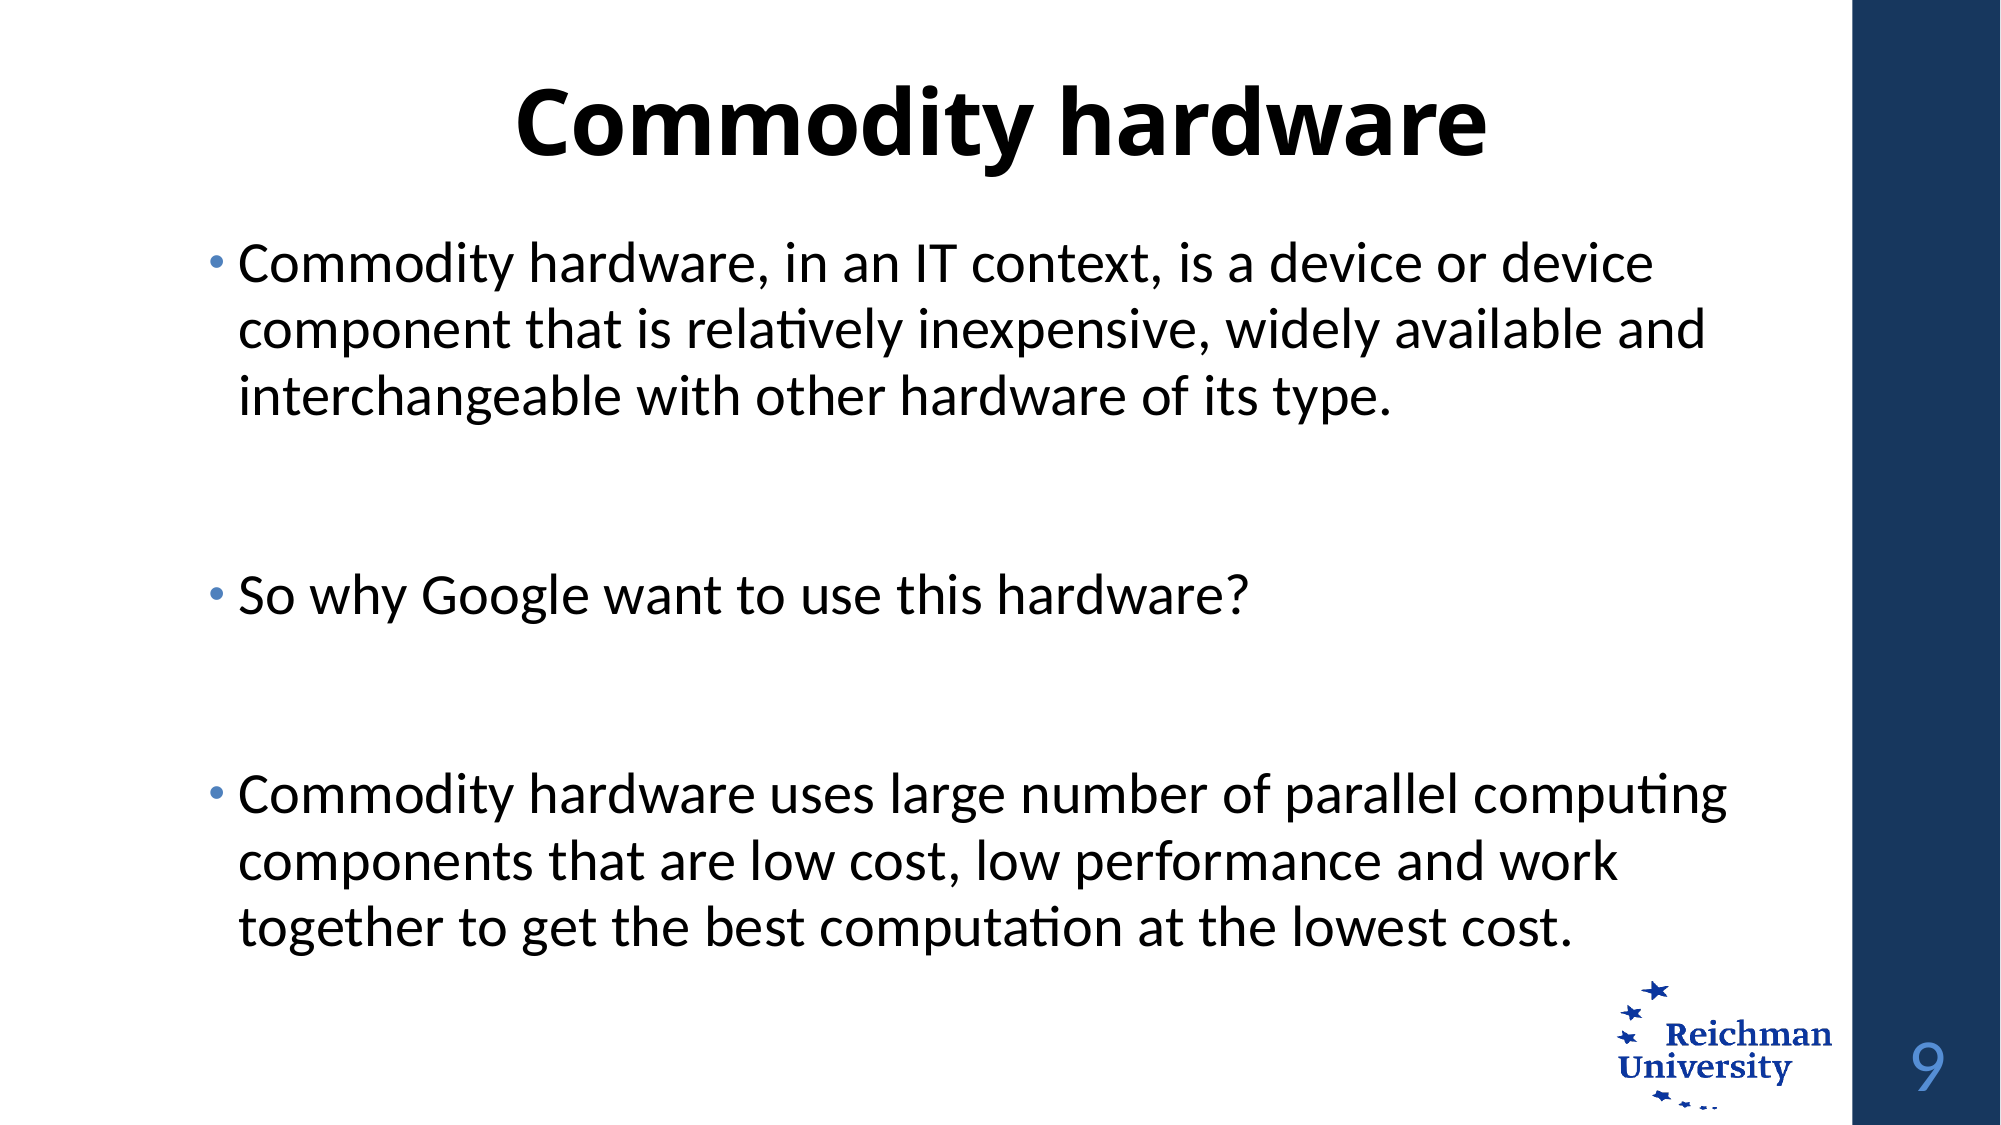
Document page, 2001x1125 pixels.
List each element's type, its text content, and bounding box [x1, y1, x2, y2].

title Commodity hardware [206, 60, 1797, 183]
slide_number 9 [1852, 1012, 2000, 1110]
list Commodity hardware, in an IT context, is a device or device component that is relatively inexpensive, widely available and interchangeable with other hardware of its type. So why Google want to use this hardware? Commodity hardware uses large number of parallel computing components that are low cost, low performance and work together to get the best computation at the lowest cost. [193, 221, 1784, 1025]
picture [1616, 981, 1832, 1110]
